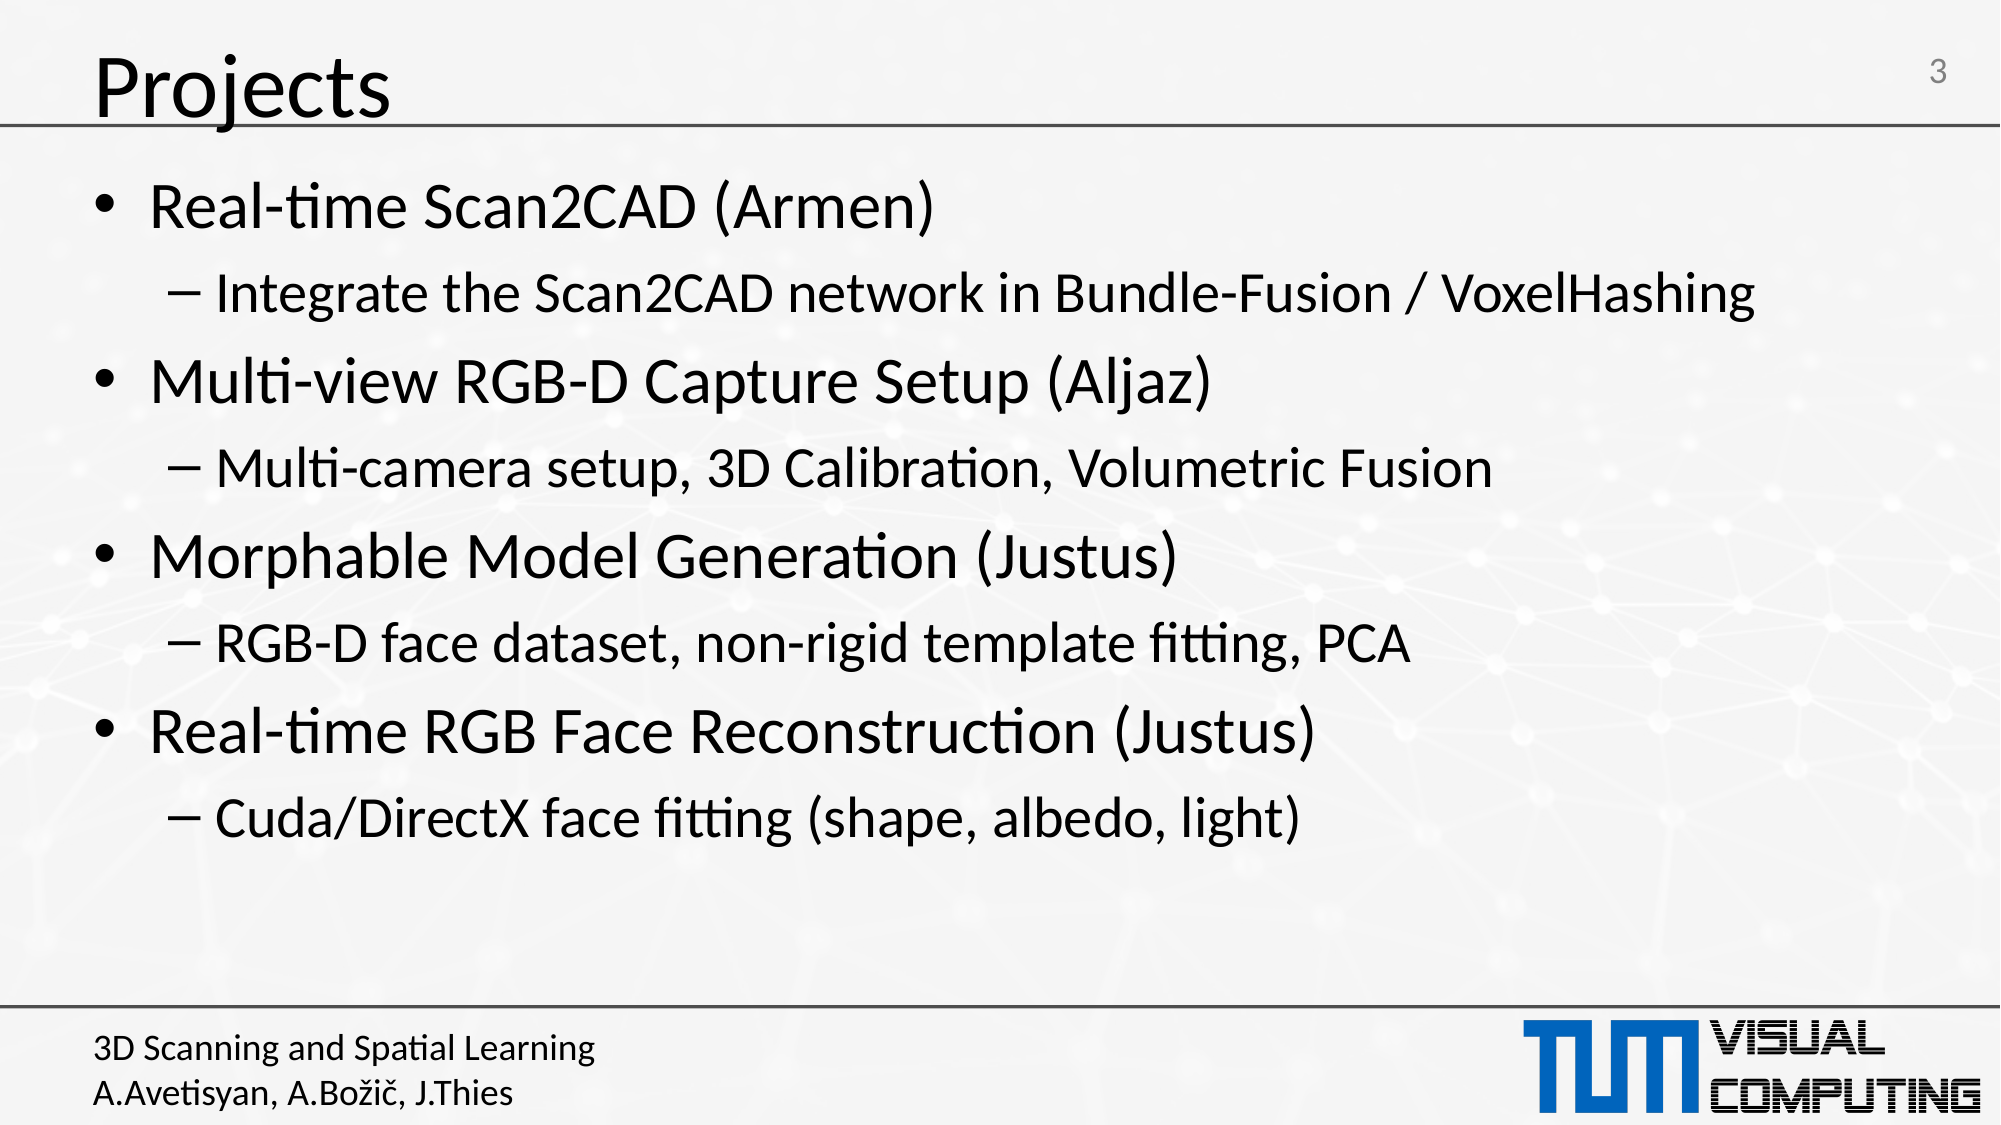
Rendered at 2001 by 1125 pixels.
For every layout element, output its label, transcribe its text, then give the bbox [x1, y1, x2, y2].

picture [1523, 1018, 1983, 1117]
title Projects [78, 0, 1510, 143]
list Real-time Scan2CAD (Armen) Integrate the Scan2CAD network in Bundle-Fusion / VoxelHashing Multi-view RGB-D Capture Setup (Aljaz) Multi-camera setup, 3D Calibration, Volumetric Fusion Morphable Model Generation (Justus) RGB-D face dataset, non-rigid template fitting, PCA Real-time RGB Face Reconstruction (Justus) Cuda/DirectX face fitting (shape, albedo, light) [78, 154, 1925, 968]
